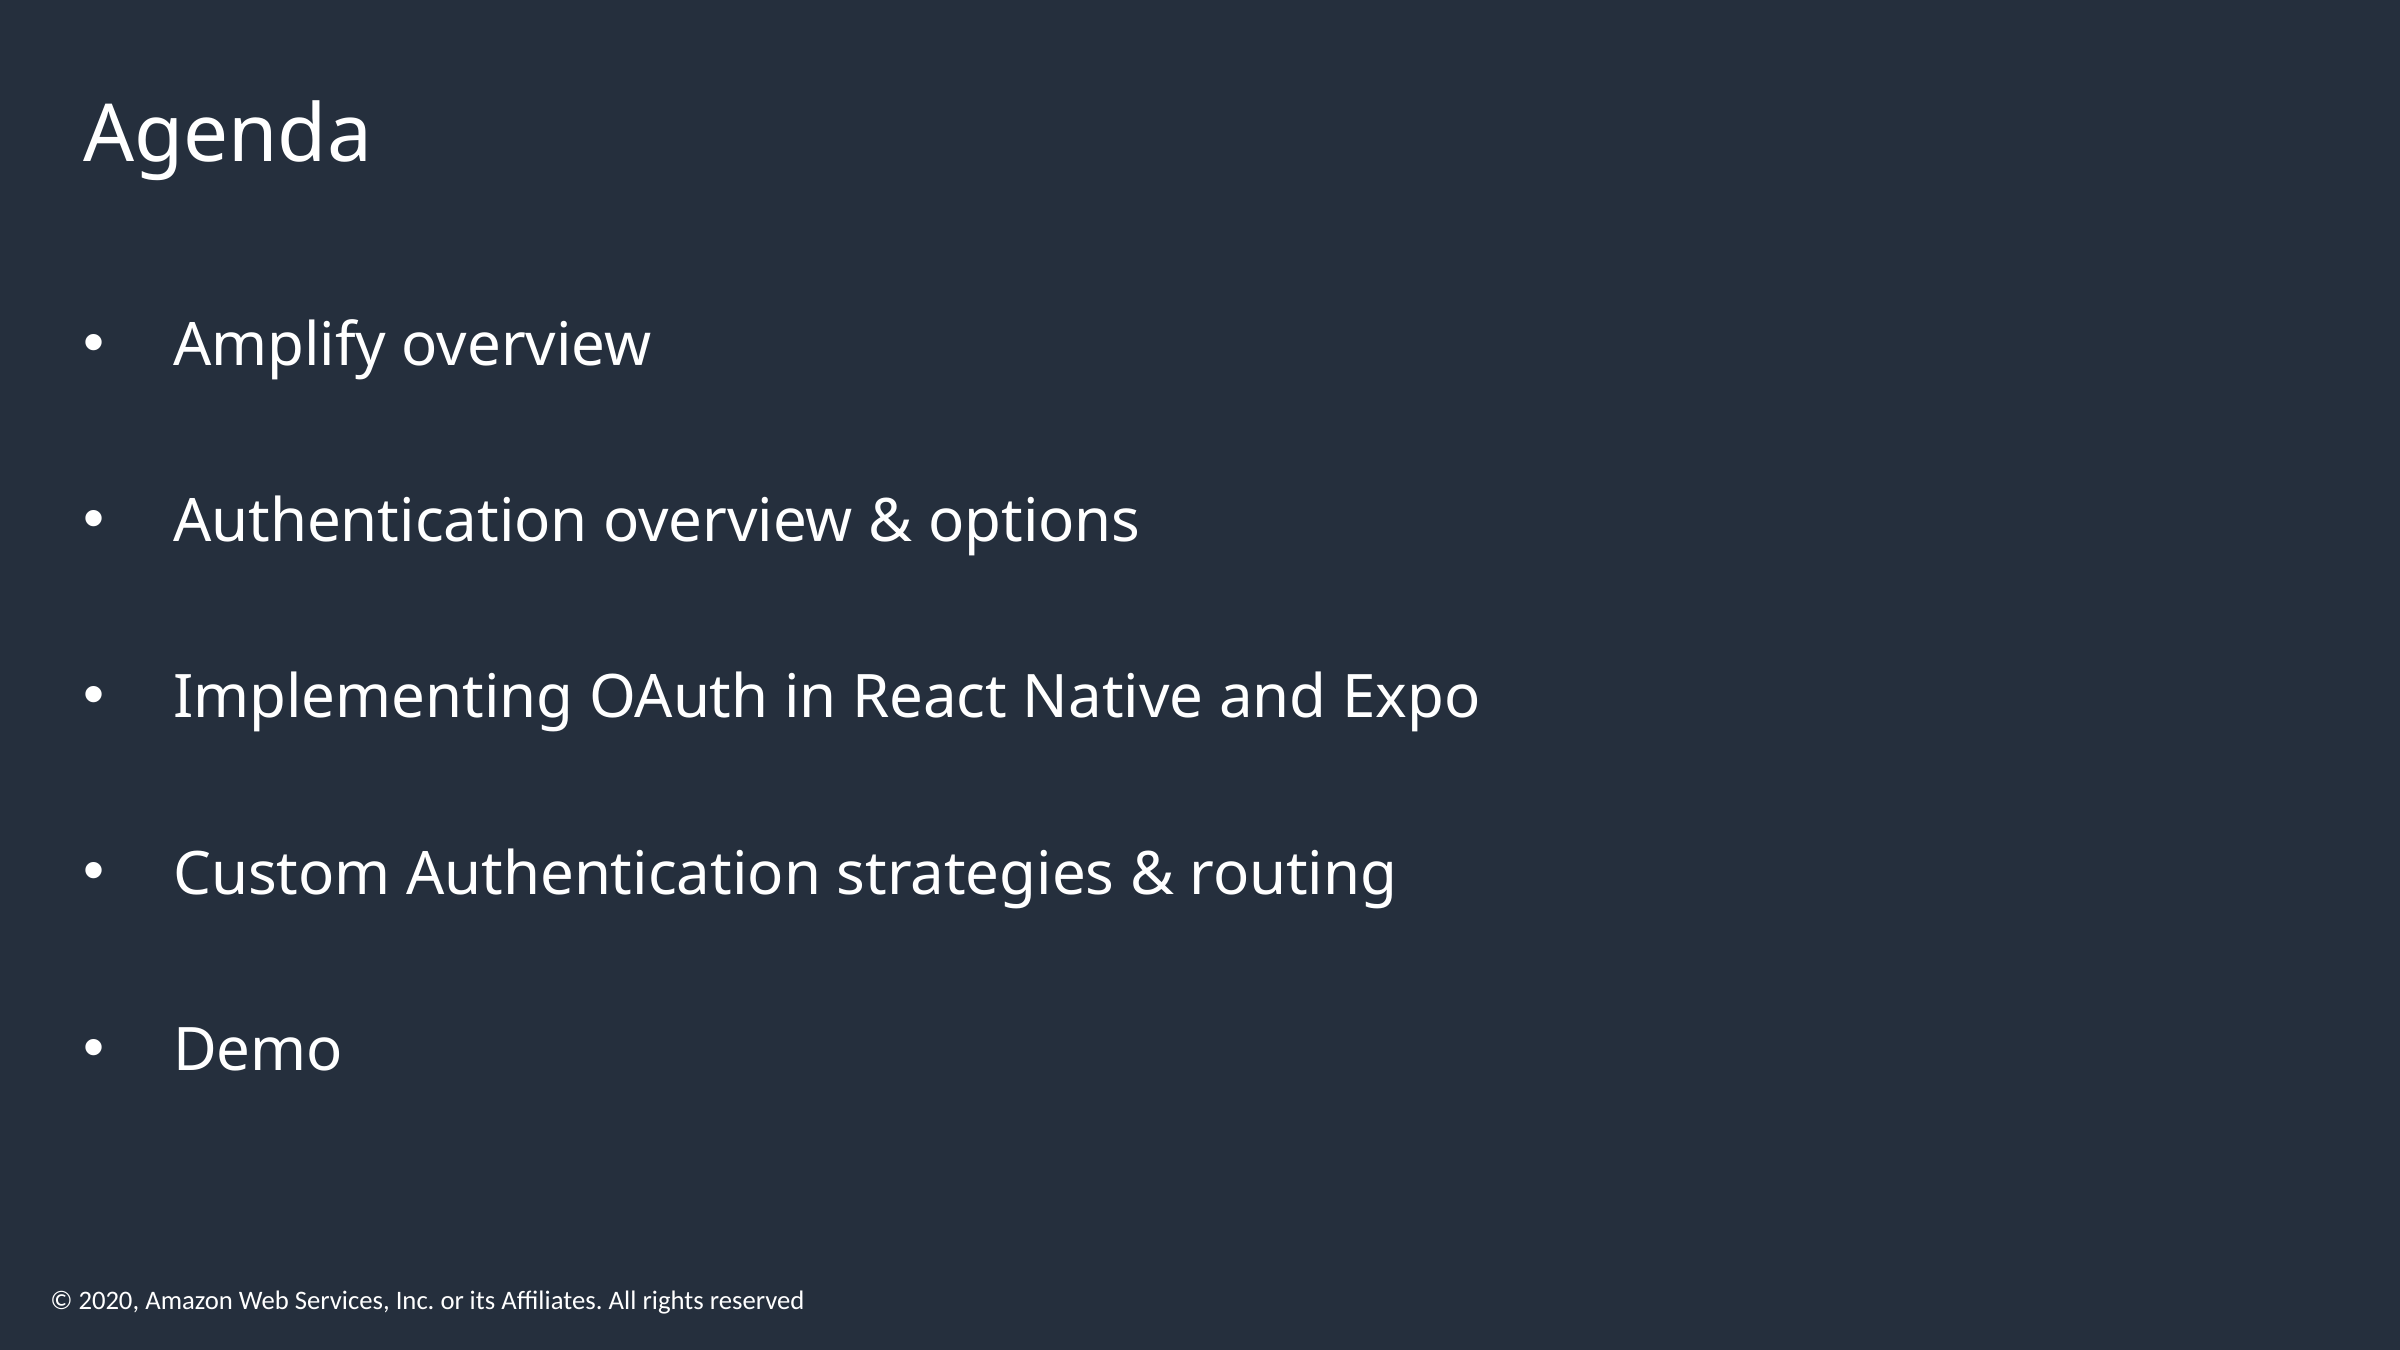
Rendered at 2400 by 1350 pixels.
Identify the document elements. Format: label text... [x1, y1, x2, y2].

title Agenda [53, 56, 466, 235]
list Amplify overview Authentication overview & options Implementing OAuth in React Native and Expo Custom Authentication strategies & routing Demo [53, 281, 2347, 1115]
